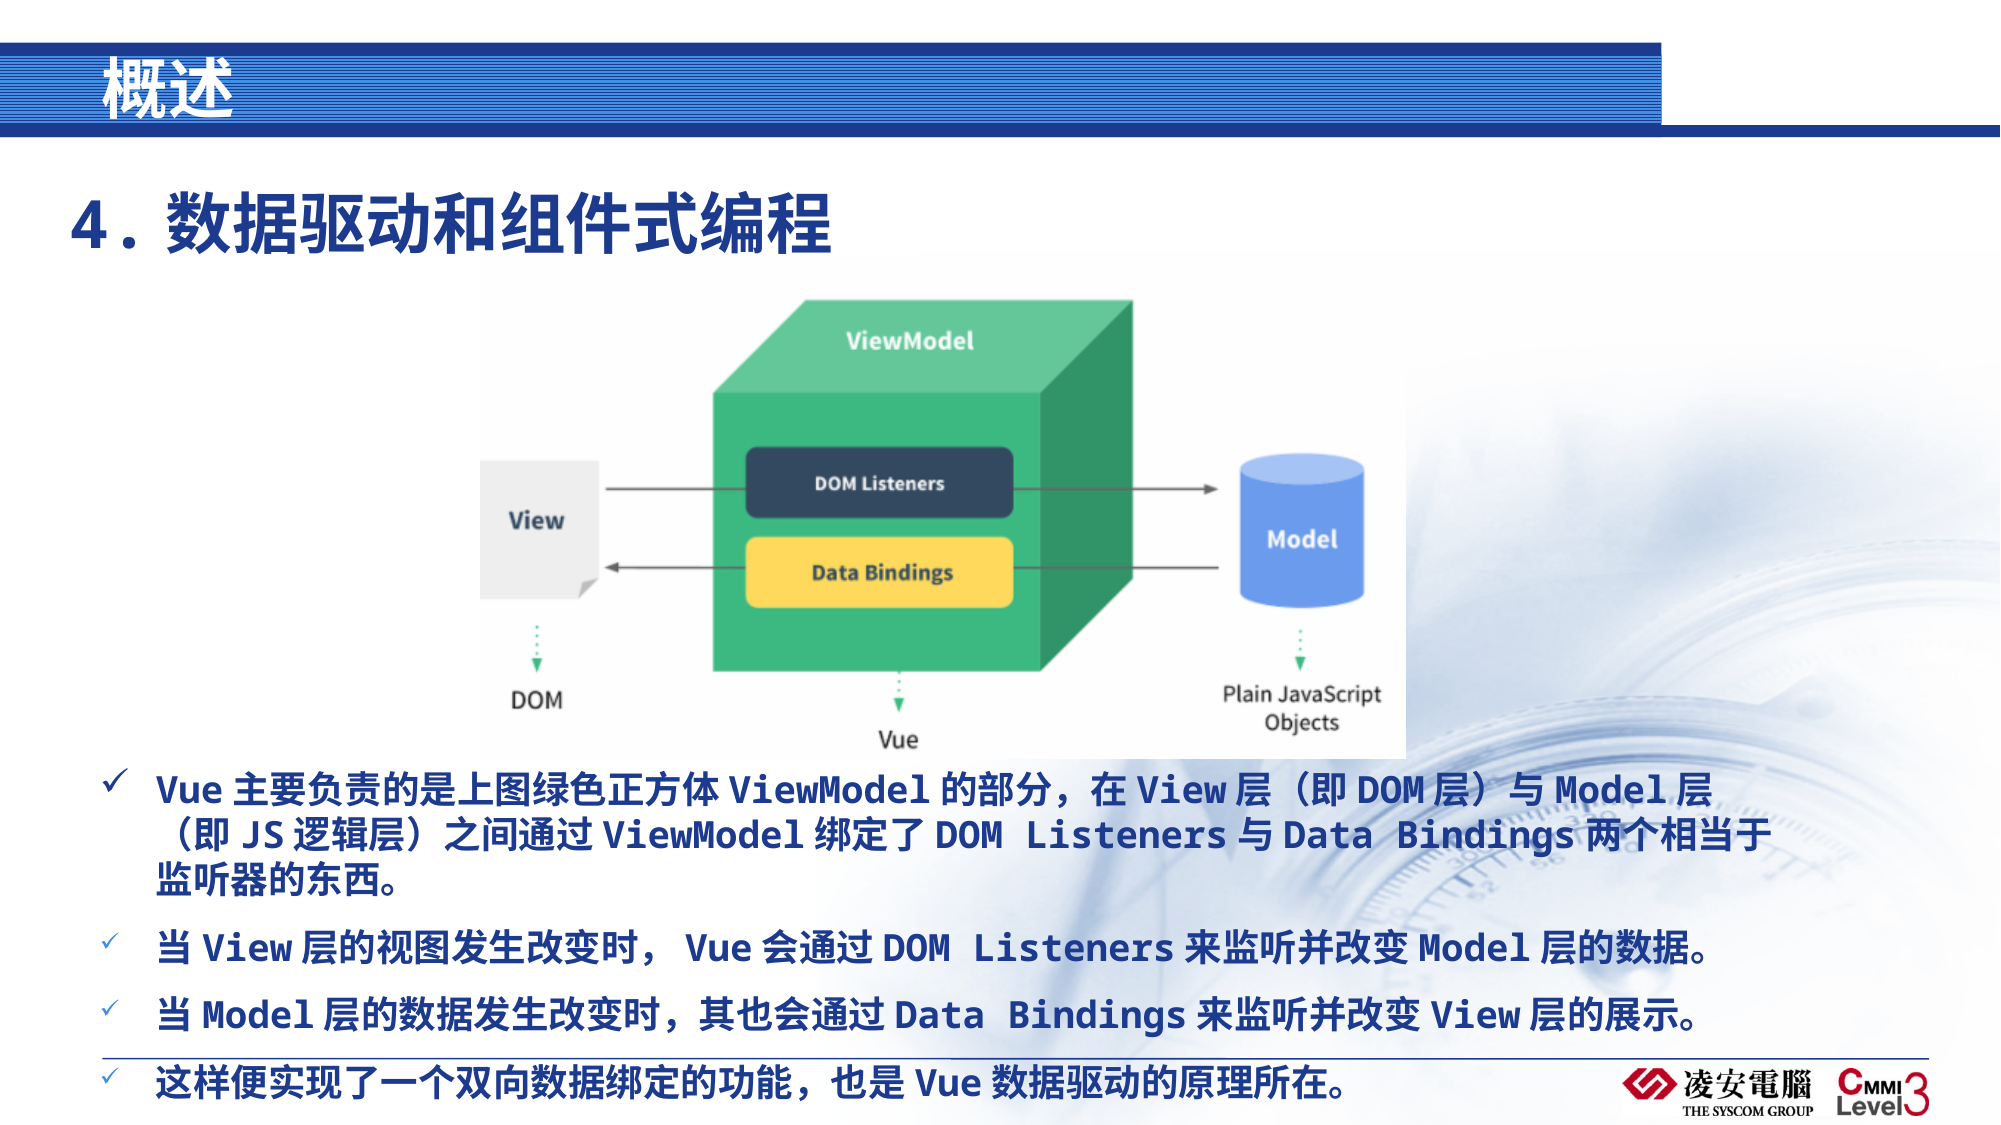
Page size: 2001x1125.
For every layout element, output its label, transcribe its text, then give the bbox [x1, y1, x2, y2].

text_box 4.数据驱动和组件式编程 [54, 134, 1922, 270]
picture [479, 236, 2000, 1125]
title 概述 [86, 37, 1505, 134]
text_box Vue主要负责的是上图绿色正方体ViewModel的部分，在View层（即DOM层）与Model层（即JS逻辑层）之间通过ViewModel绑定了DOM Listeners与Data Bindings两个相当于监听器的东西。 当View层的视图发生改变时，Vue会通过DOM Listeners来监听并改变Model层的数据。 当Model层的数据发生改变时，其也会通过Data Bindings来监听并改变View层的展示。 这样便实现了一个双向数据绑定的功能，也是Vue数据驱动的原理所在。 [66, 758, 1792, 1112]
